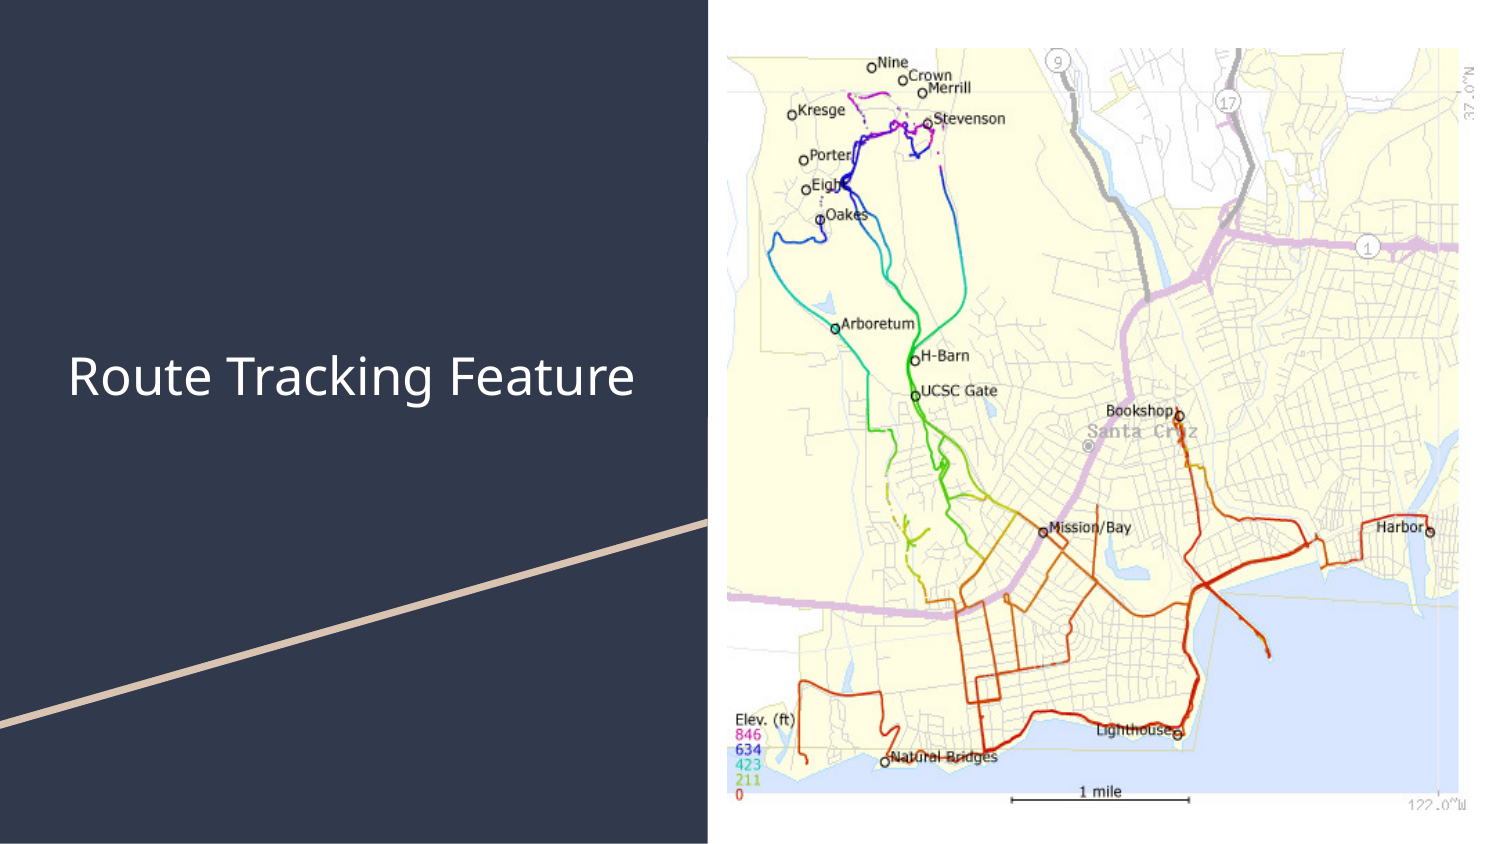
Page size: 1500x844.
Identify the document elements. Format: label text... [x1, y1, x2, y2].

picture [727, 47, 1474, 810]
title Route Tracking Feature [52, 327, 686, 422]
